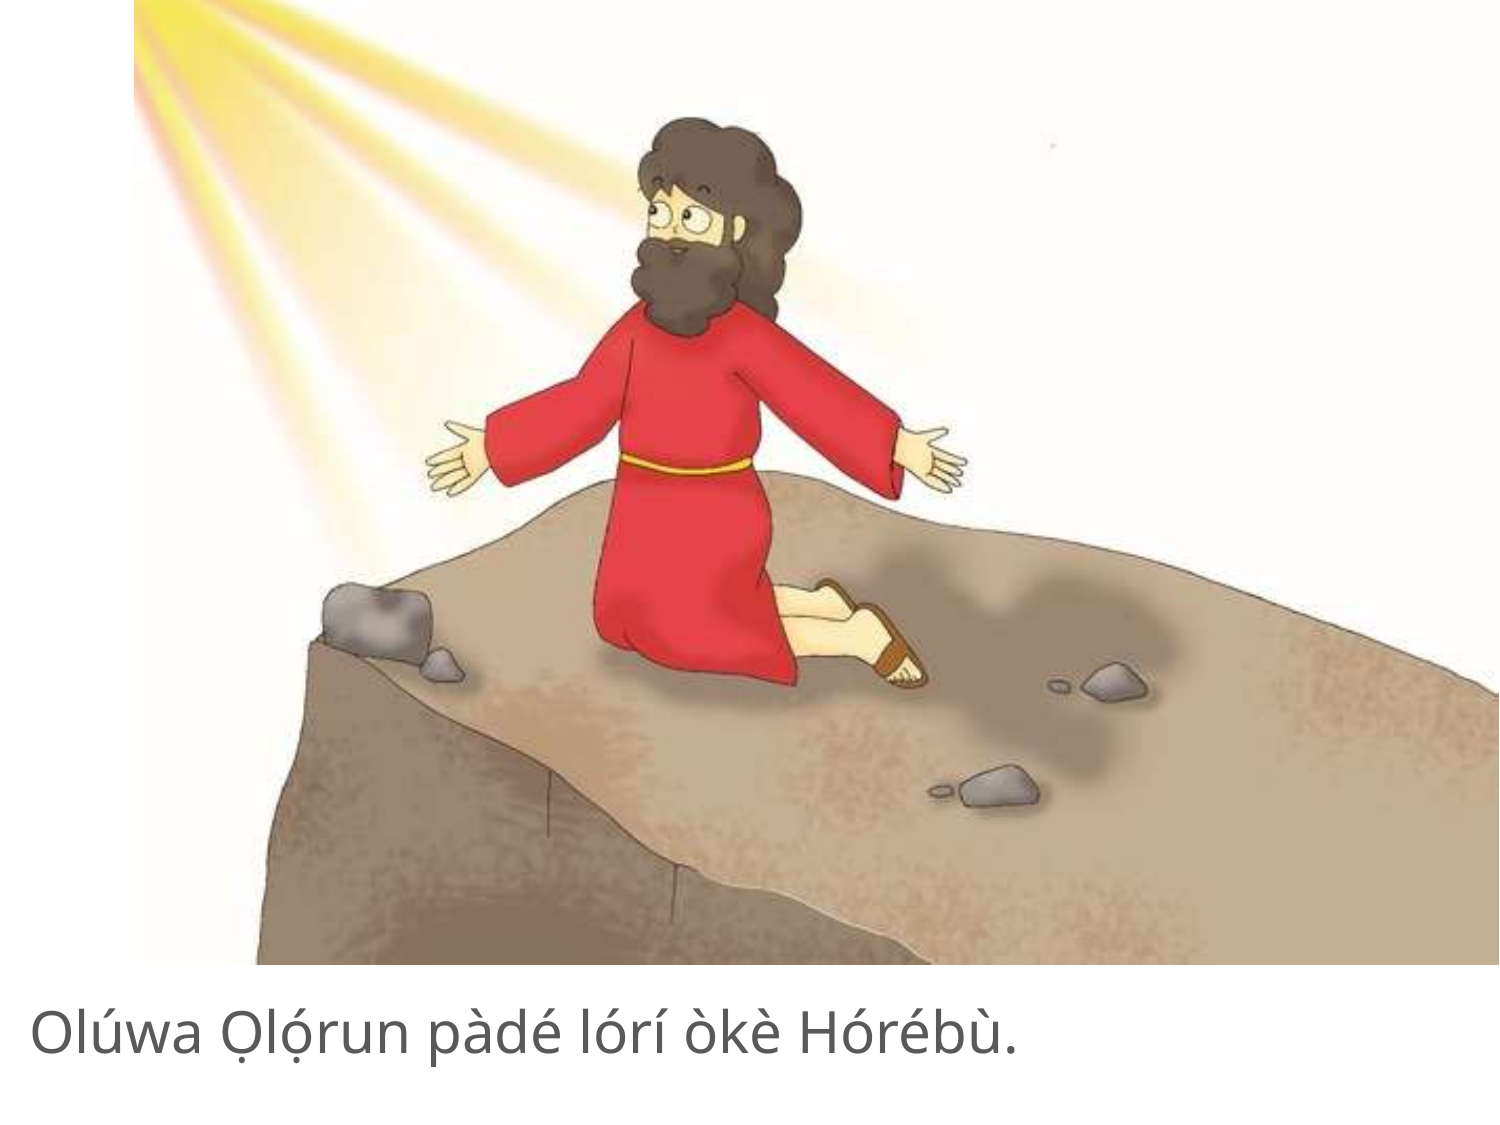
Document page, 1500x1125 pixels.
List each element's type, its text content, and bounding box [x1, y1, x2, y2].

picture [133, 0, 1499, 965]
text_box Olúwa Ọlọ́run pàdé lórí òkè Hórébù. [14, 987, 1500, 1073]
